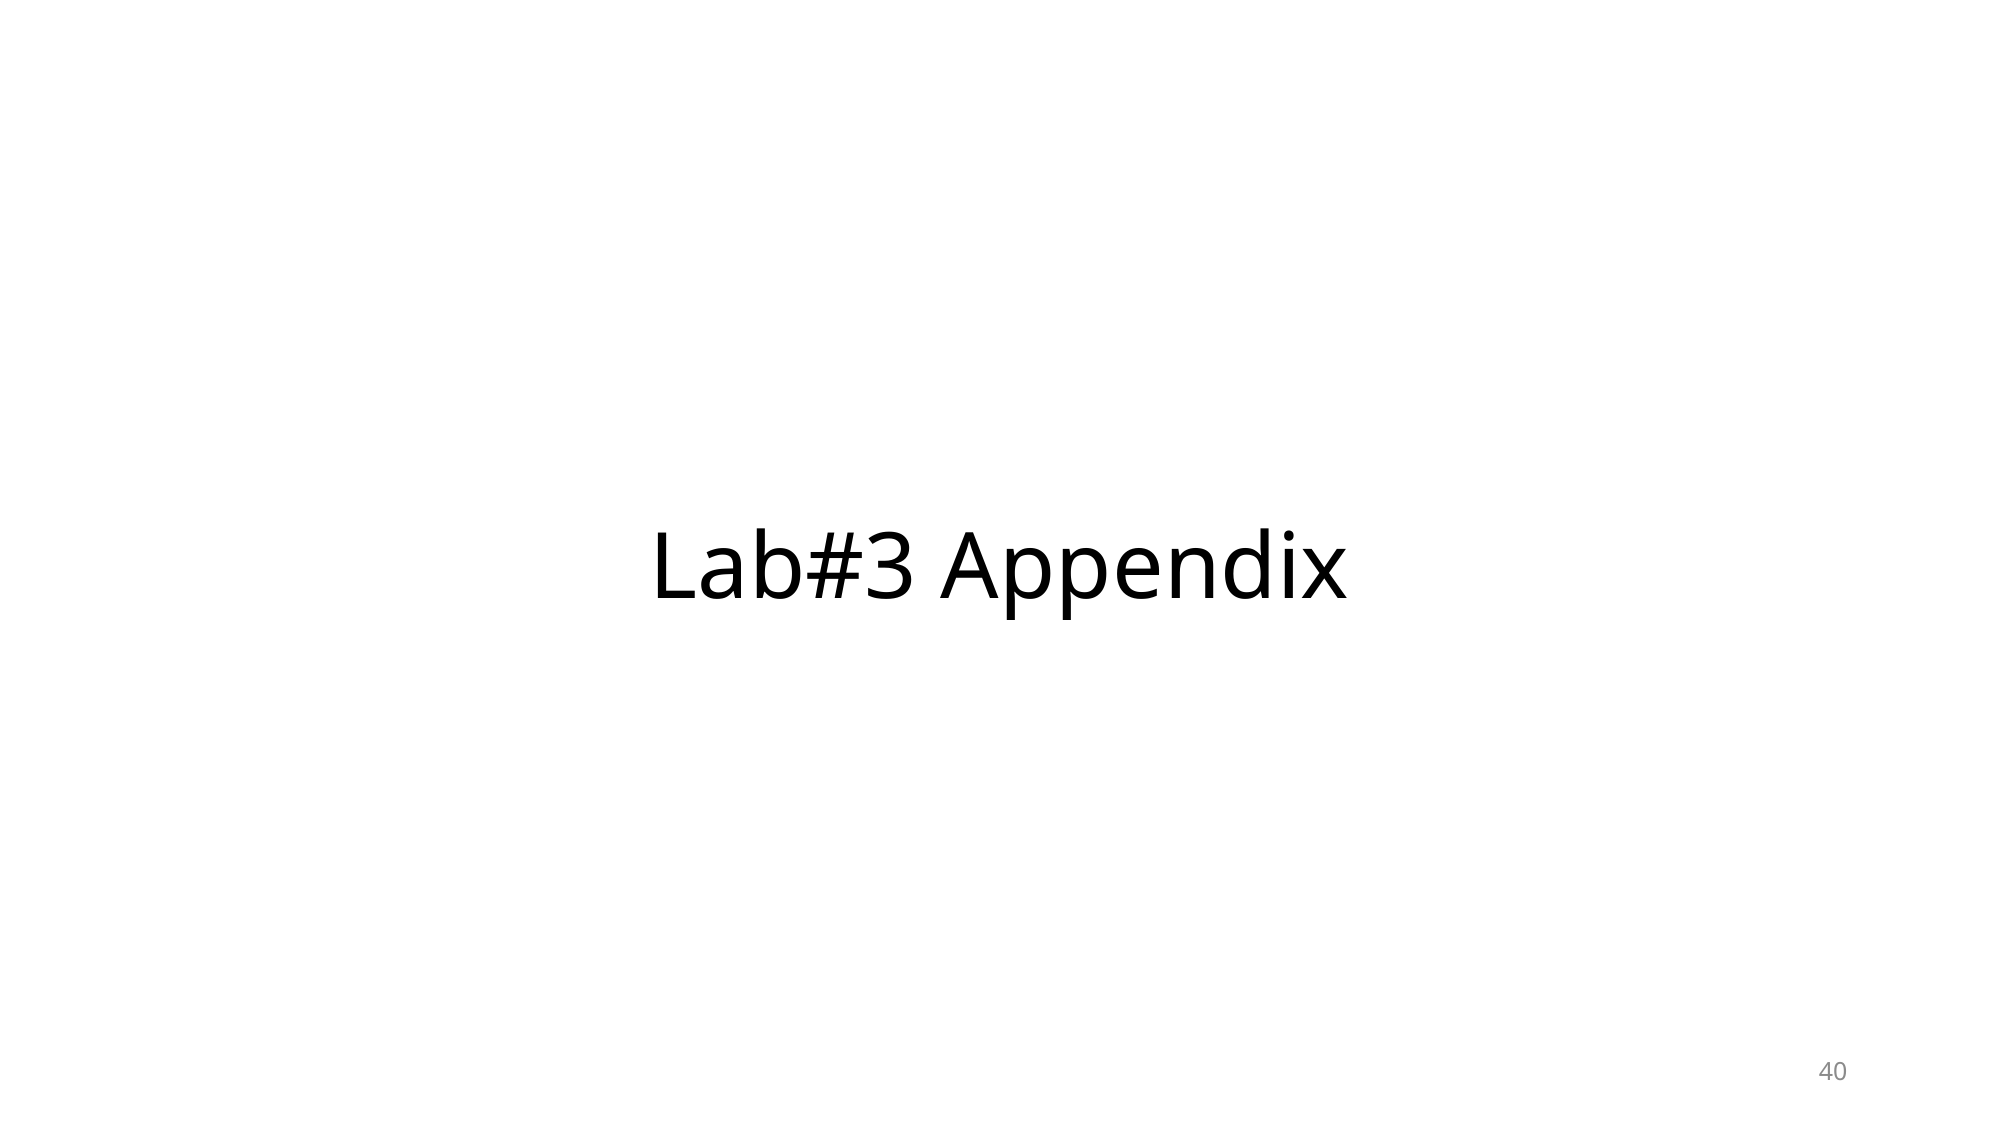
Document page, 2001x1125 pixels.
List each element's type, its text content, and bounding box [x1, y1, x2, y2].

text_box Lab#3 Appendix [634, 499, 1365, 624]
slide_number 40 [1412, 1042, 1863, 1103]
